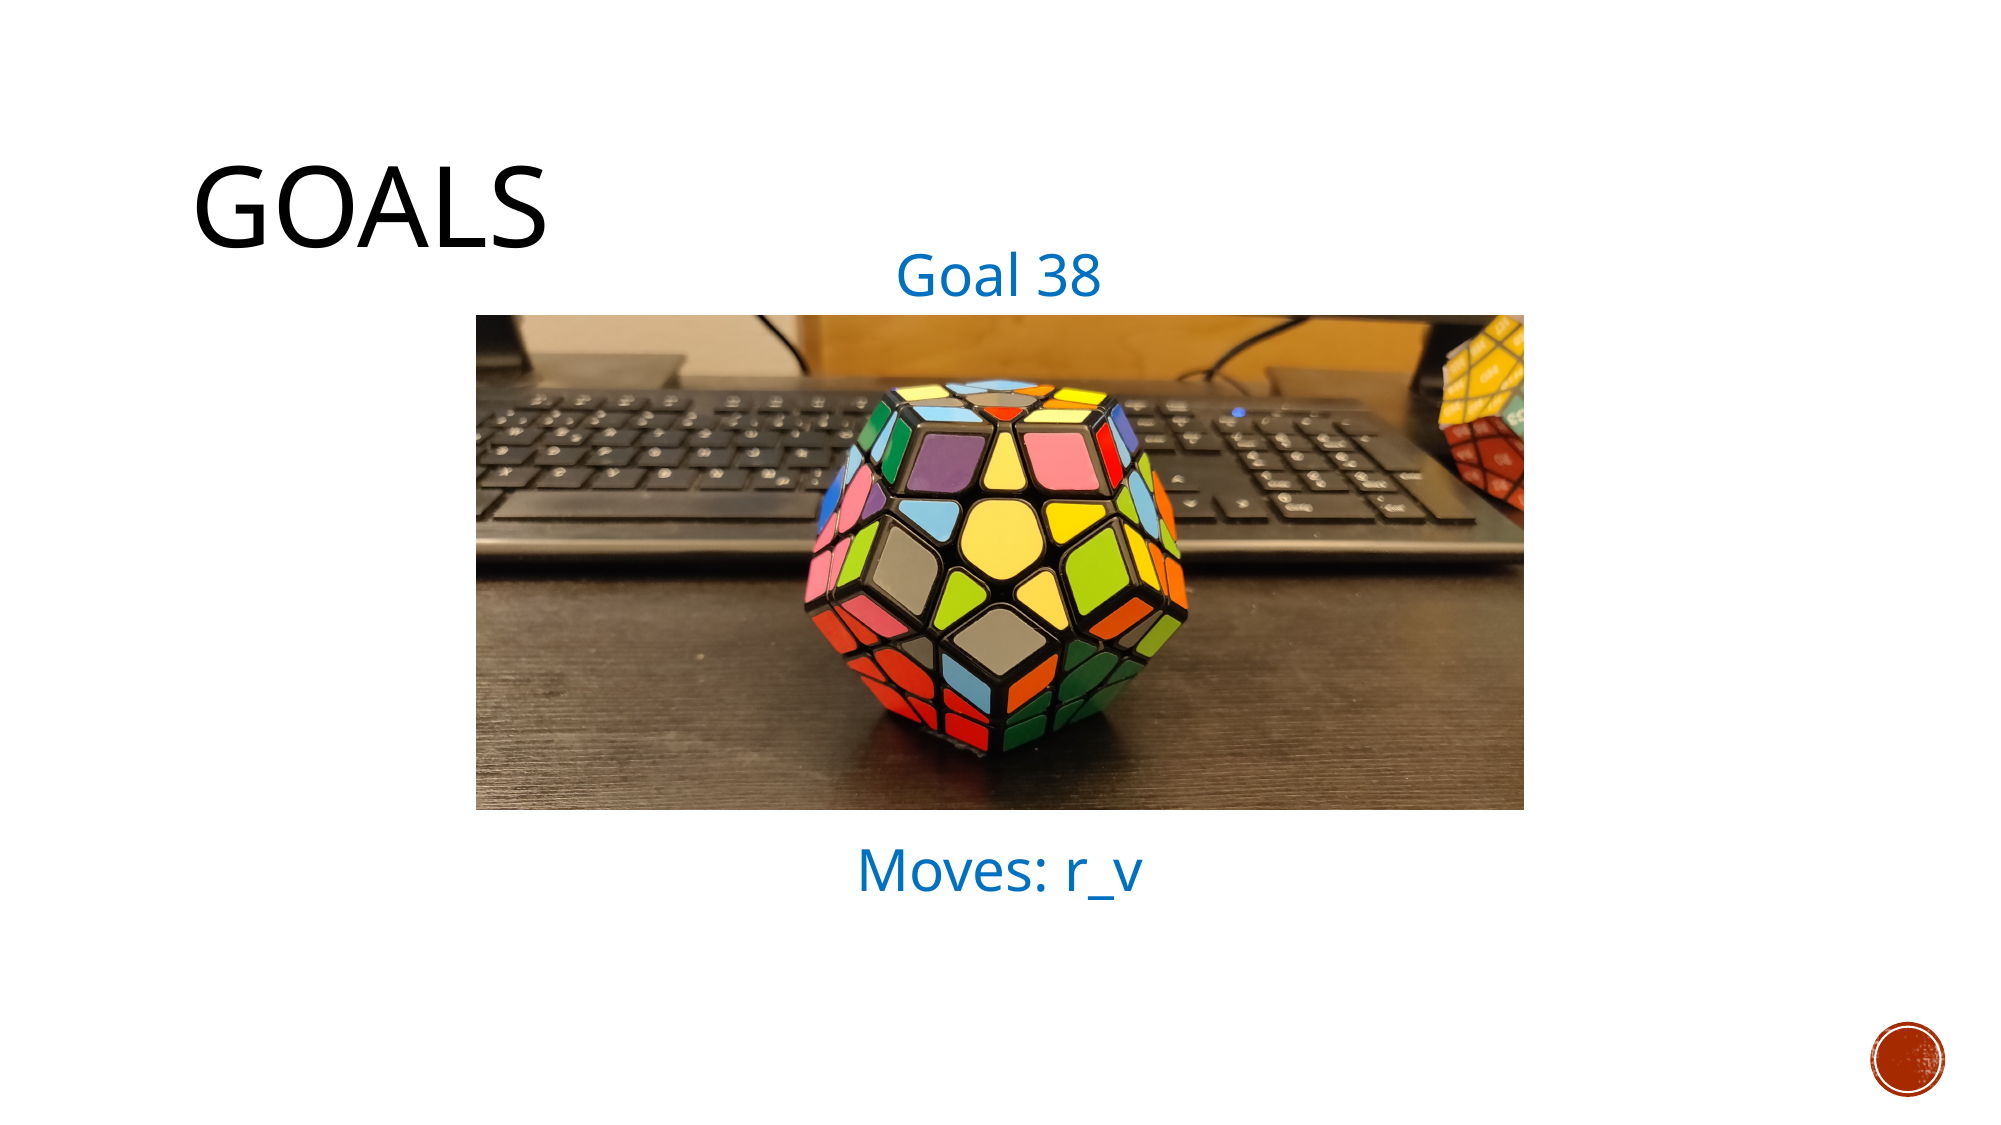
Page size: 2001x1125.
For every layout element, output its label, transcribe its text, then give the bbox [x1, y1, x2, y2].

title Goals [175, 79, 1826, 344]
text_box Goal 38 [881, 230, 1119, 314]
picture [476, 315, 1524, 810]
text_box Moves: r_v [667, 826, 1333, 911]
